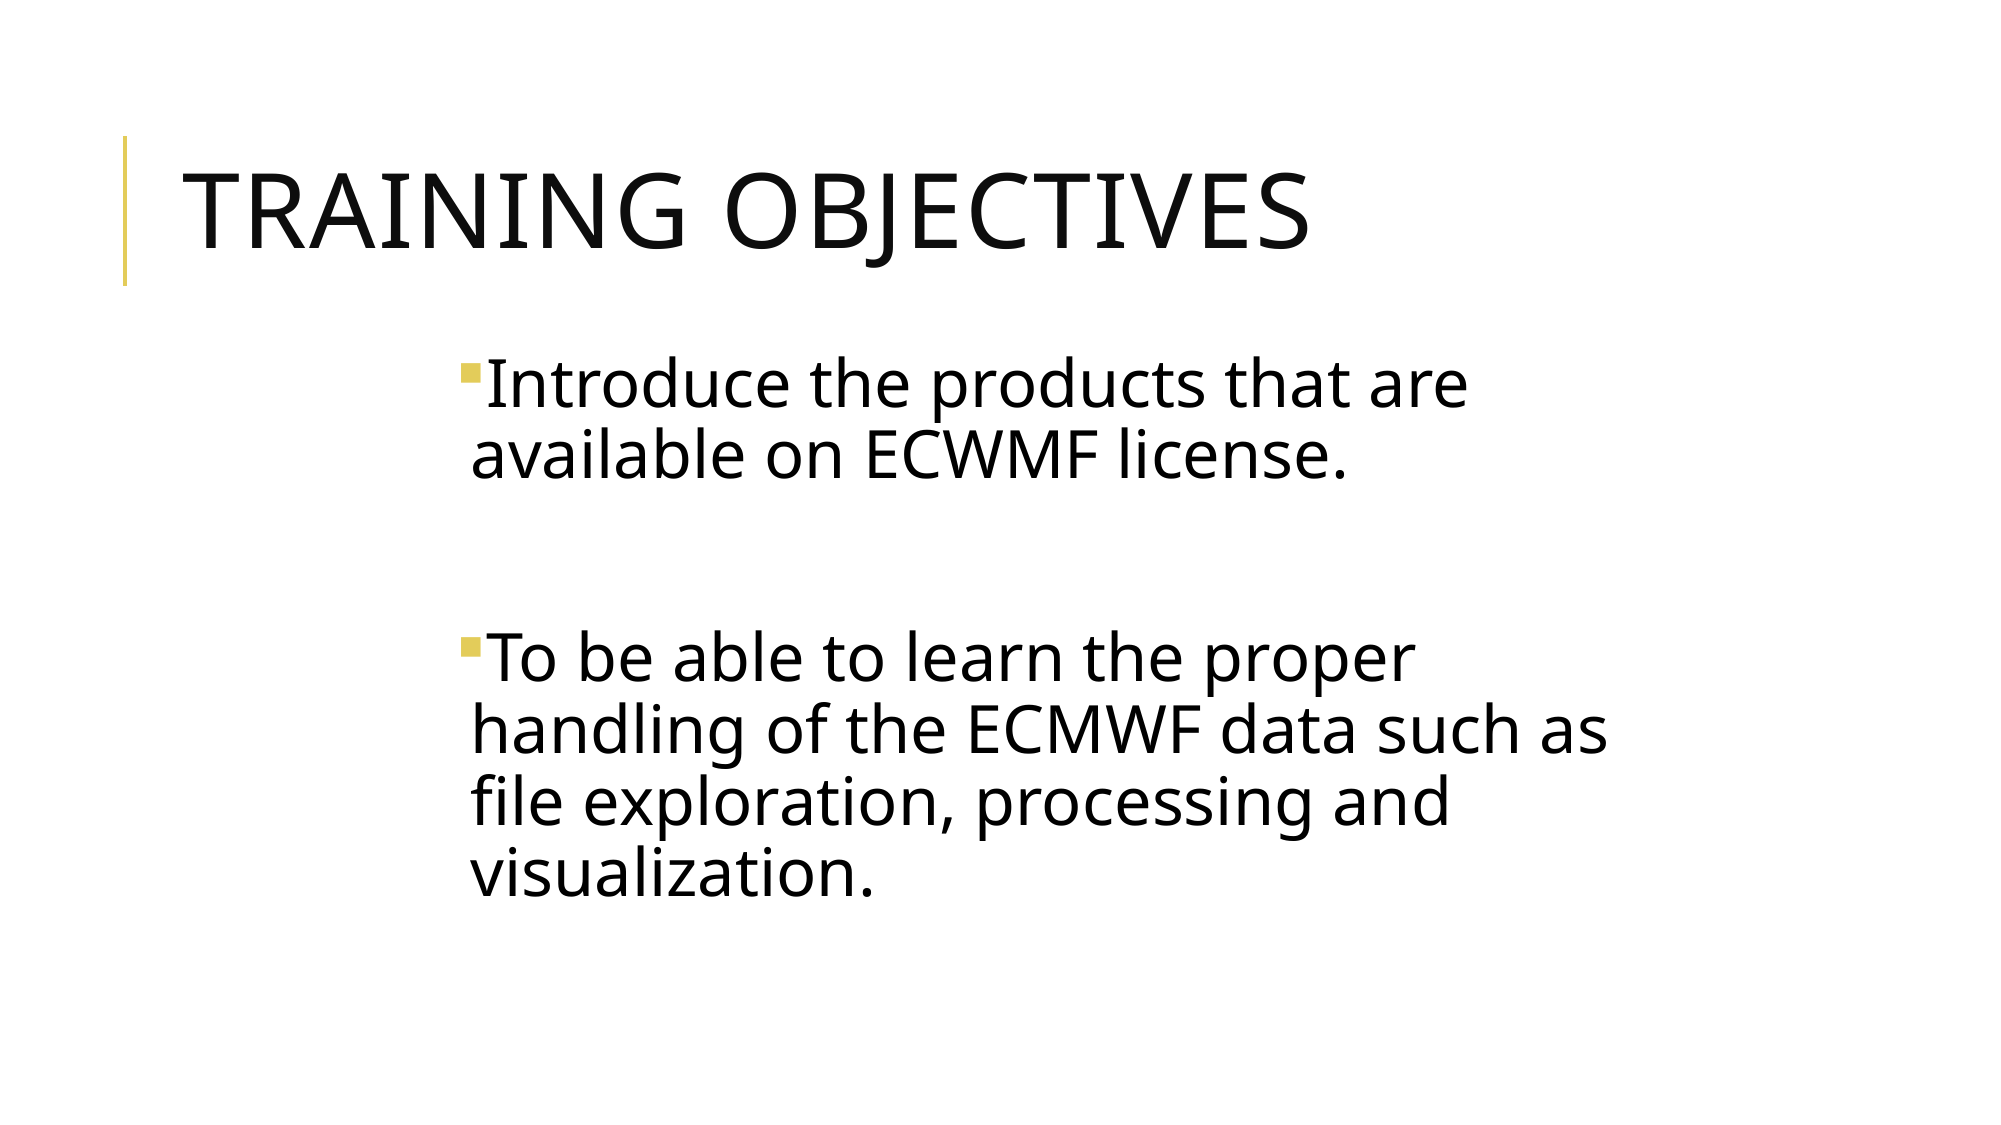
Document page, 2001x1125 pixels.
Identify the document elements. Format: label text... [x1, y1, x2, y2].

title Training Objectives [168, 96, 1763, 342]
list Introduce the products that are available on ECWMF license. To be able to learn the proper handling of the ECMWF data such as file exploration, processing and visualization. [448, 341, 1649, 737]
